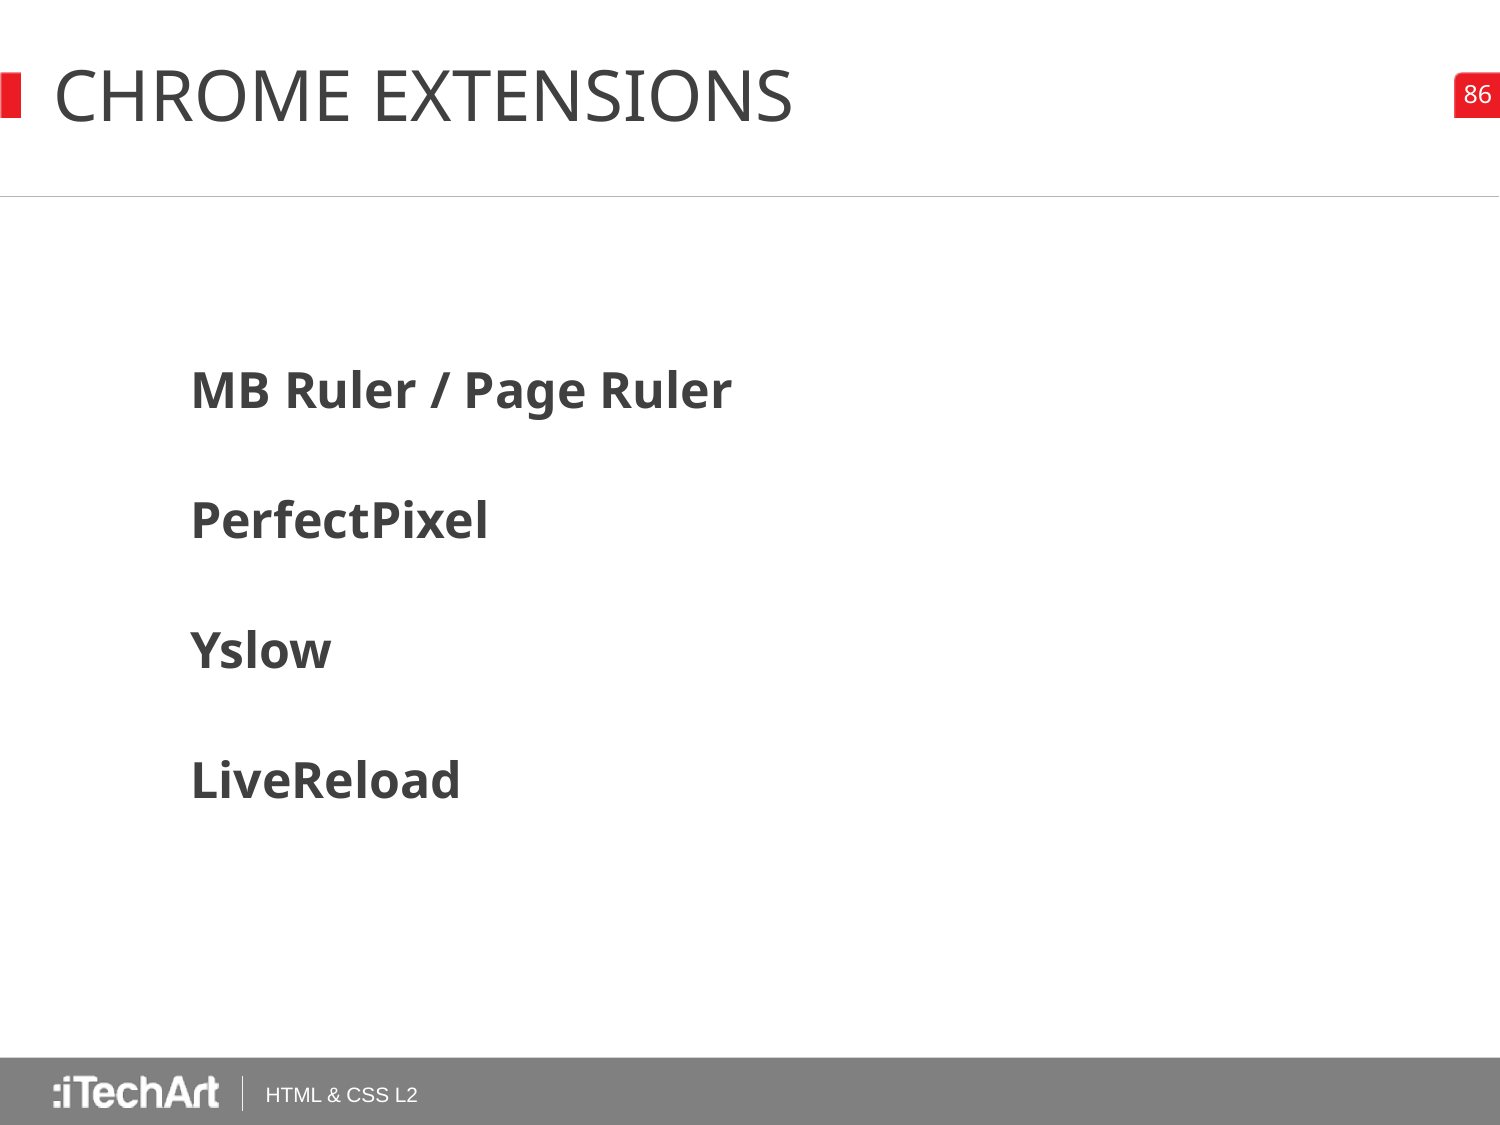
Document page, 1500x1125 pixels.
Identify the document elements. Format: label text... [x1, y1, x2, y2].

title Chrome Extensions [53, 0, 1449, 197]
text_box [157, 219, 1345, 963]
text_box MB Ruler / Page Ruler PerfectPixel Yslow LiveReload [175, 291, 748, 817]
picture [53, 1075, 219, 1108]
picture [0, 72, 21, 118]
picture [1454, 72, 1500, 118]
footer HTML & CSS L2 [265, 1057, 772, 1125]
